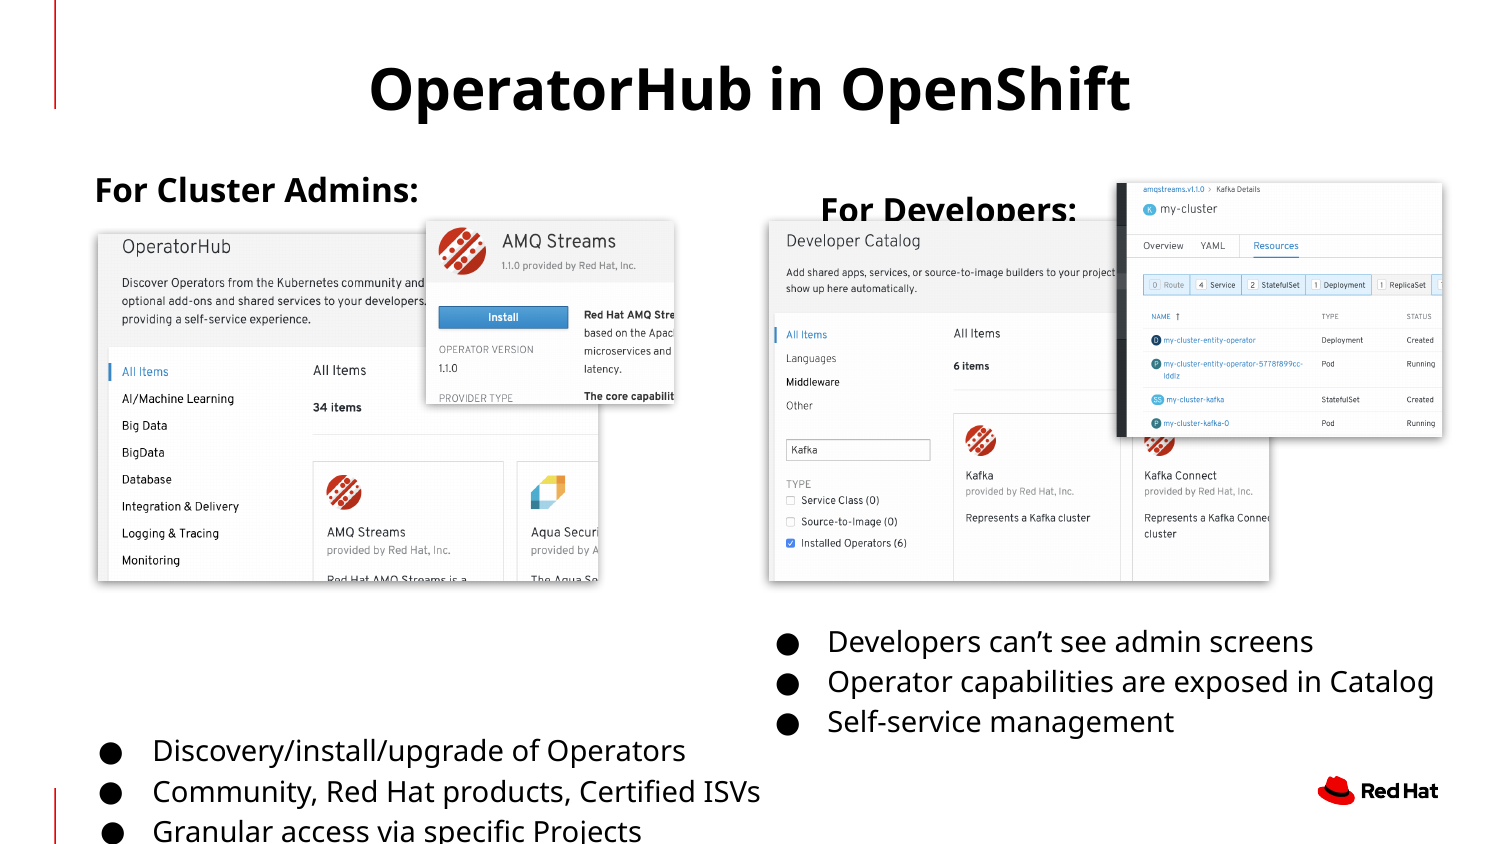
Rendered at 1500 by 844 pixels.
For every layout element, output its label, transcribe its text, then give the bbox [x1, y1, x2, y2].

subtitle Discovery/install/upgrade of Operators Community, Red Hat products, Certified ISVs Granular access via specific Projects [77, 618, 752, 844]
picture [97, 221, 674, 581]
list Developers can’t see admin screens Operator capabilities are exposed in Catalog Self-service management [752, 618, 1449, 844]
text_box OperatorHub in OpenShift [135, 0, 1365, 175]
subtitle For Developers: [766, 162, 1380, 219]
picture [768, 183, 1443, 581]
list For Cluster Admins: [94, 162, 708, 250]
